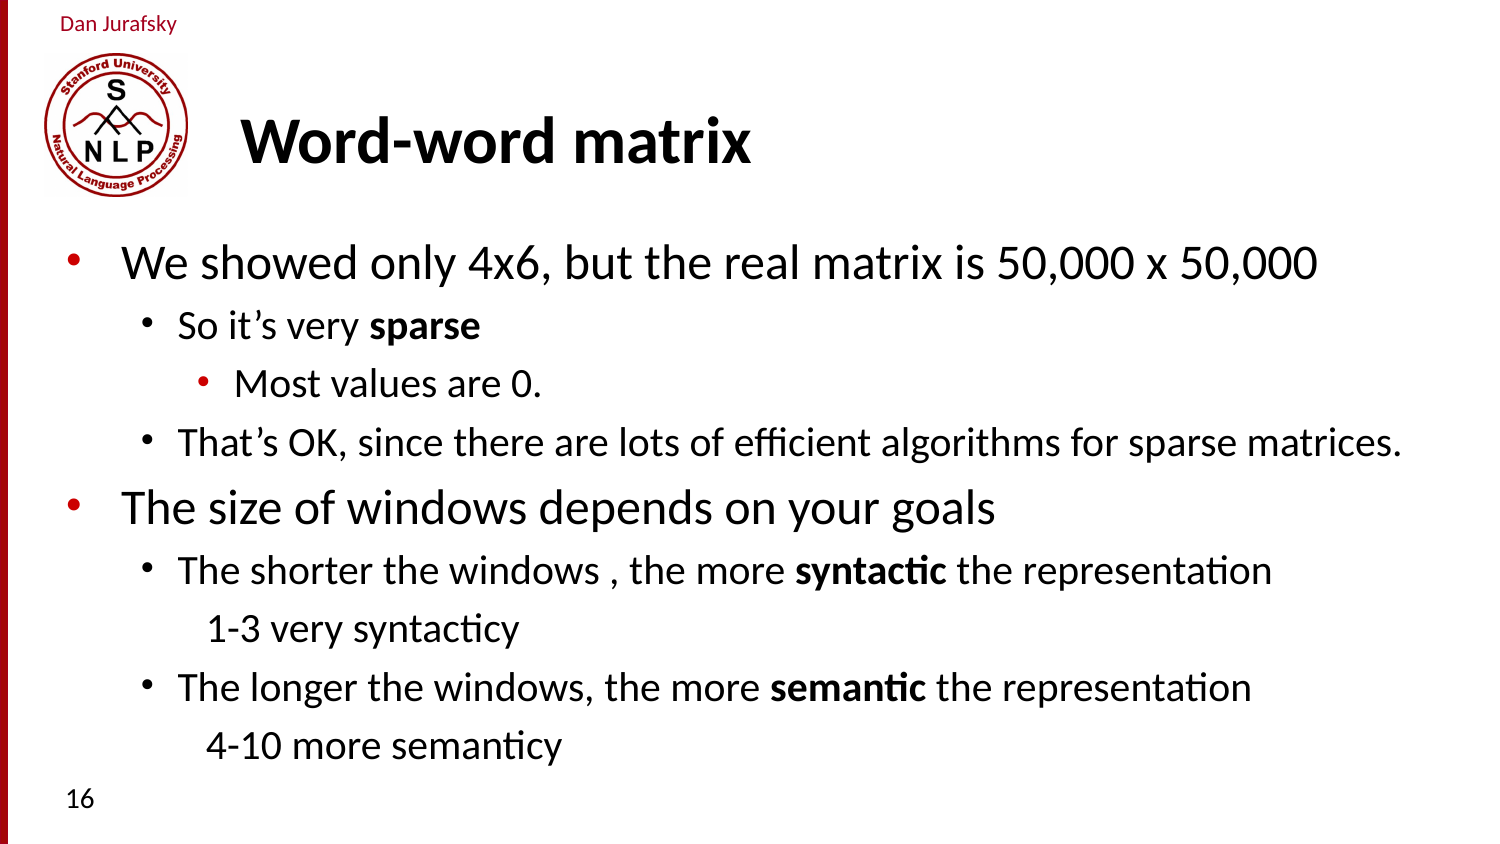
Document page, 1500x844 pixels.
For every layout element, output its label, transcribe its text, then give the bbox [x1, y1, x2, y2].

picture [44, 53, 188, 197]
slide_number 16 [49, 771, 376, 829]
title Word-word matrix [225, 62, 1450, 185]
